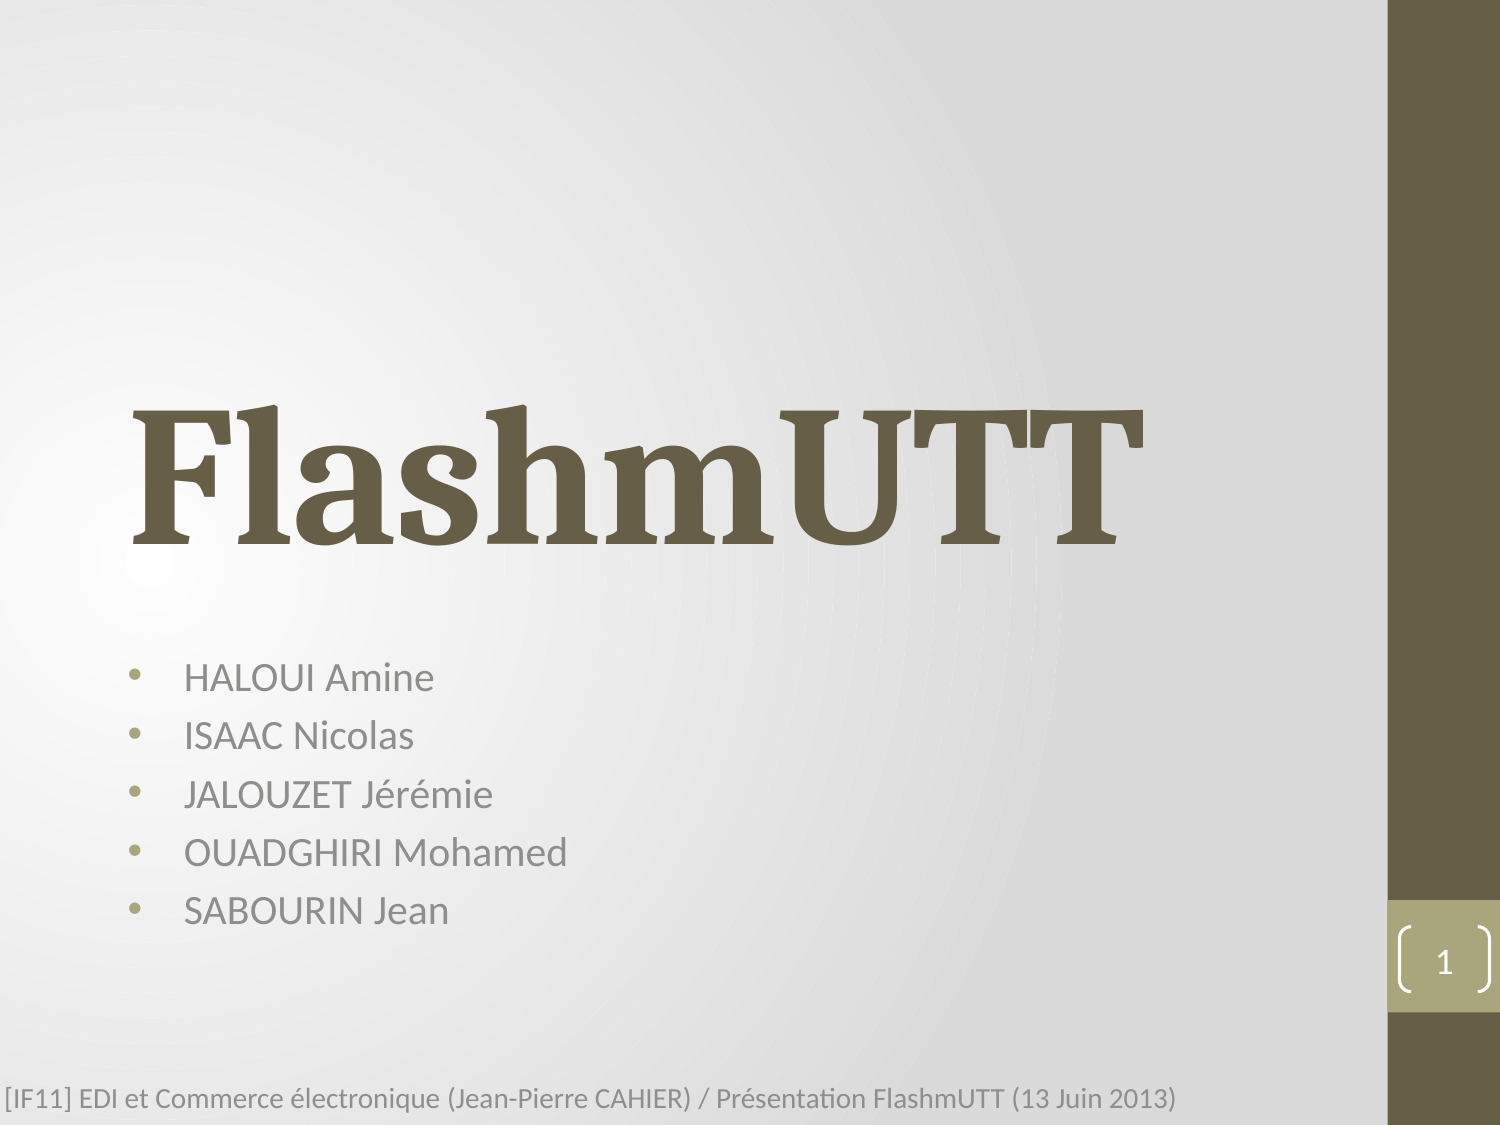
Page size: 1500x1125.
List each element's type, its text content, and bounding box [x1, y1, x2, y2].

slide_number 1 [1397, 925, 1492, 994]
text_box [IF11] EDI et Commerce électronique (Jean-Pierre CAHIER) / Présentation FlashmUTT (13 Juin 2013) [0, 1071, 1324, 1125]
subtitle HALOUI Amine ISAAC Nicolas JALOUZET Jérémie OUADGHIRI Mohamed SABOURIN Jean [112, 642, 1173, 947]
title FlashmUTT [112, 312, 1350, 593]
